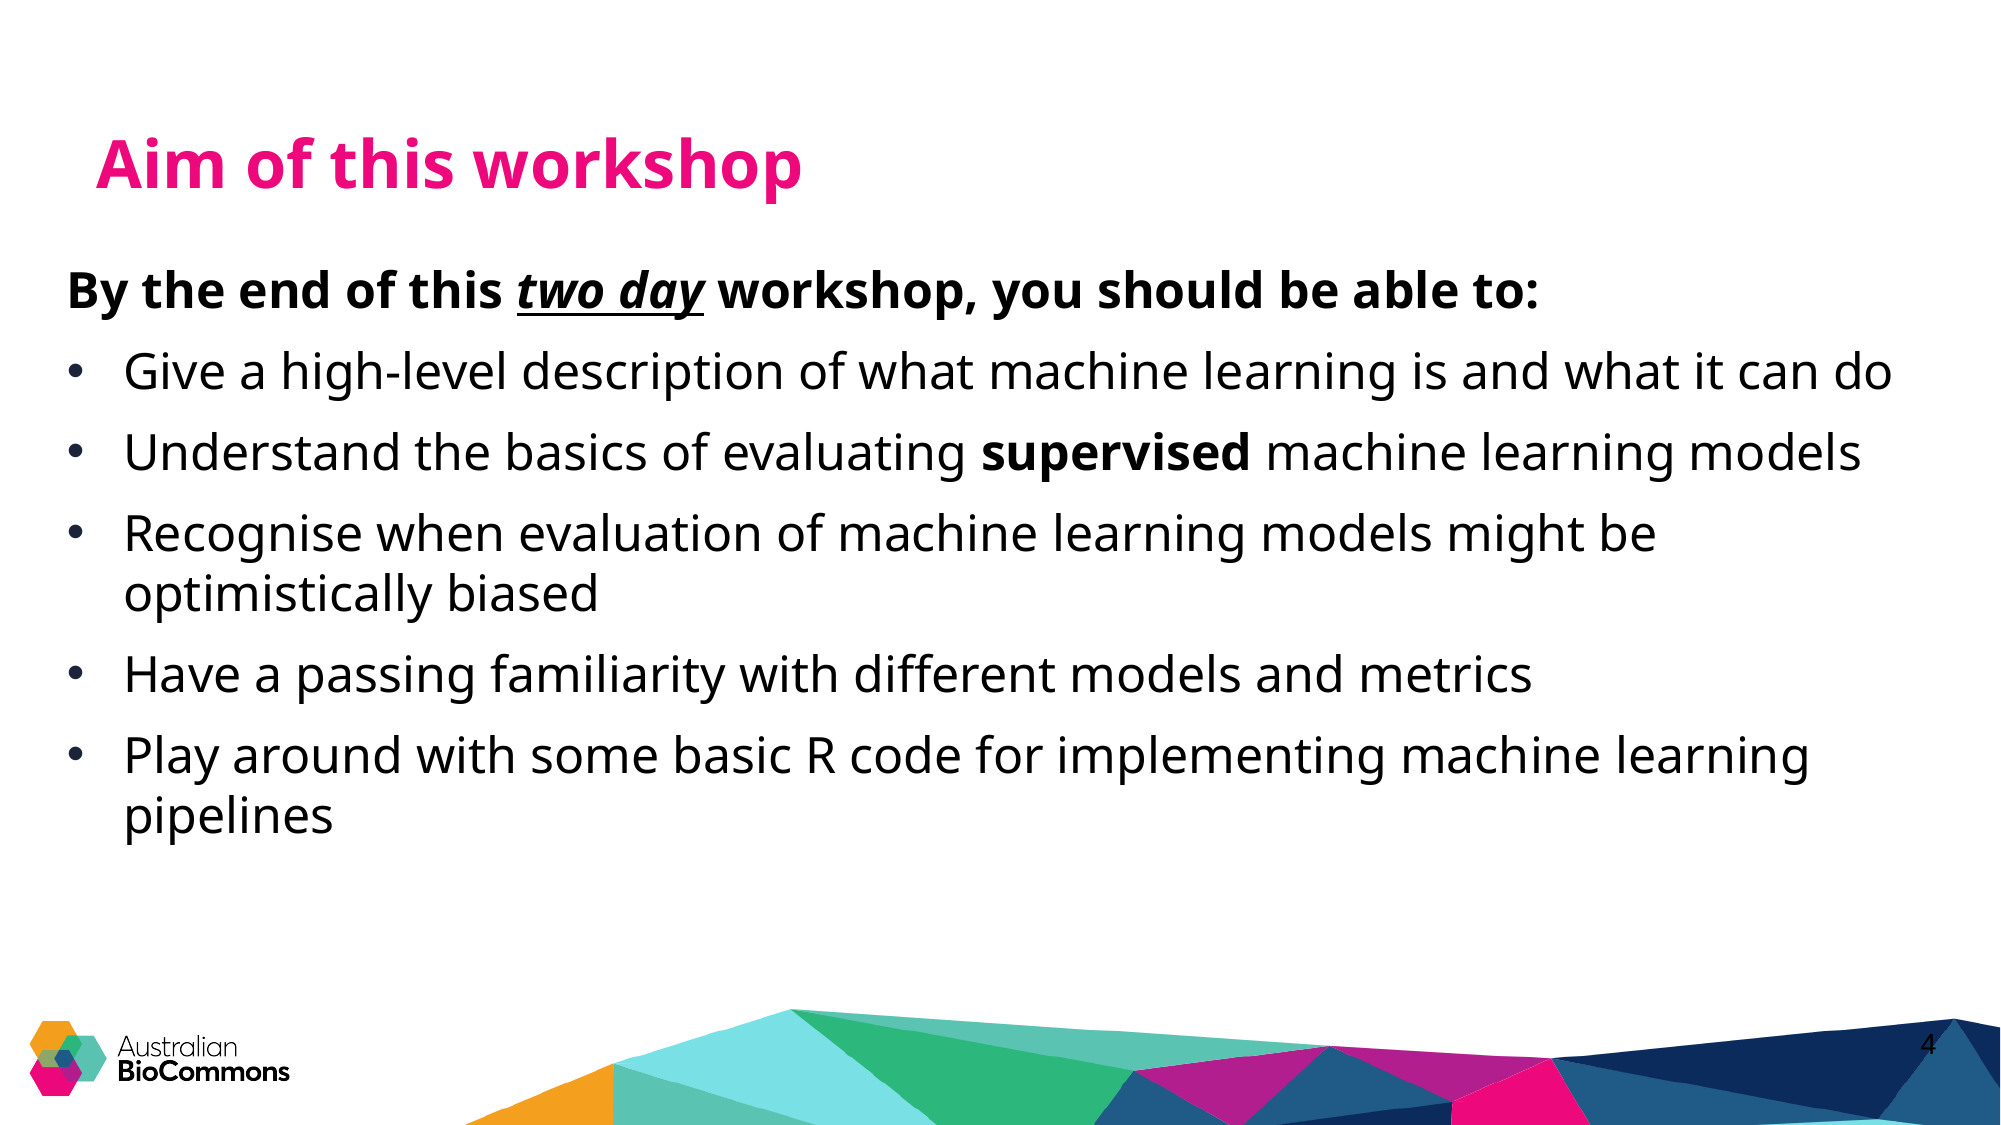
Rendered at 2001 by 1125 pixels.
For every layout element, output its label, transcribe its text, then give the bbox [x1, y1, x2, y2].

list By the end of this two day workshop, you should be able to: Give a high-level description of what machine learning is and what it can do Understand the basics of evaluating supervised machine learning models Recognise when evaluation of machine learning models might be optimistically biased Have a passing familiarity with different models and metrics Play around with some basic R code for implementing machine learning pipelines [51, 251, 1924, 970]
slide_number 4 [1797, 1012, 1937, 1073]
picture [428, 992, 2001, 1125]
picture [11, 1014, 308, 1103]
title Aim of this workshop [81, 64, 1953, 211]
